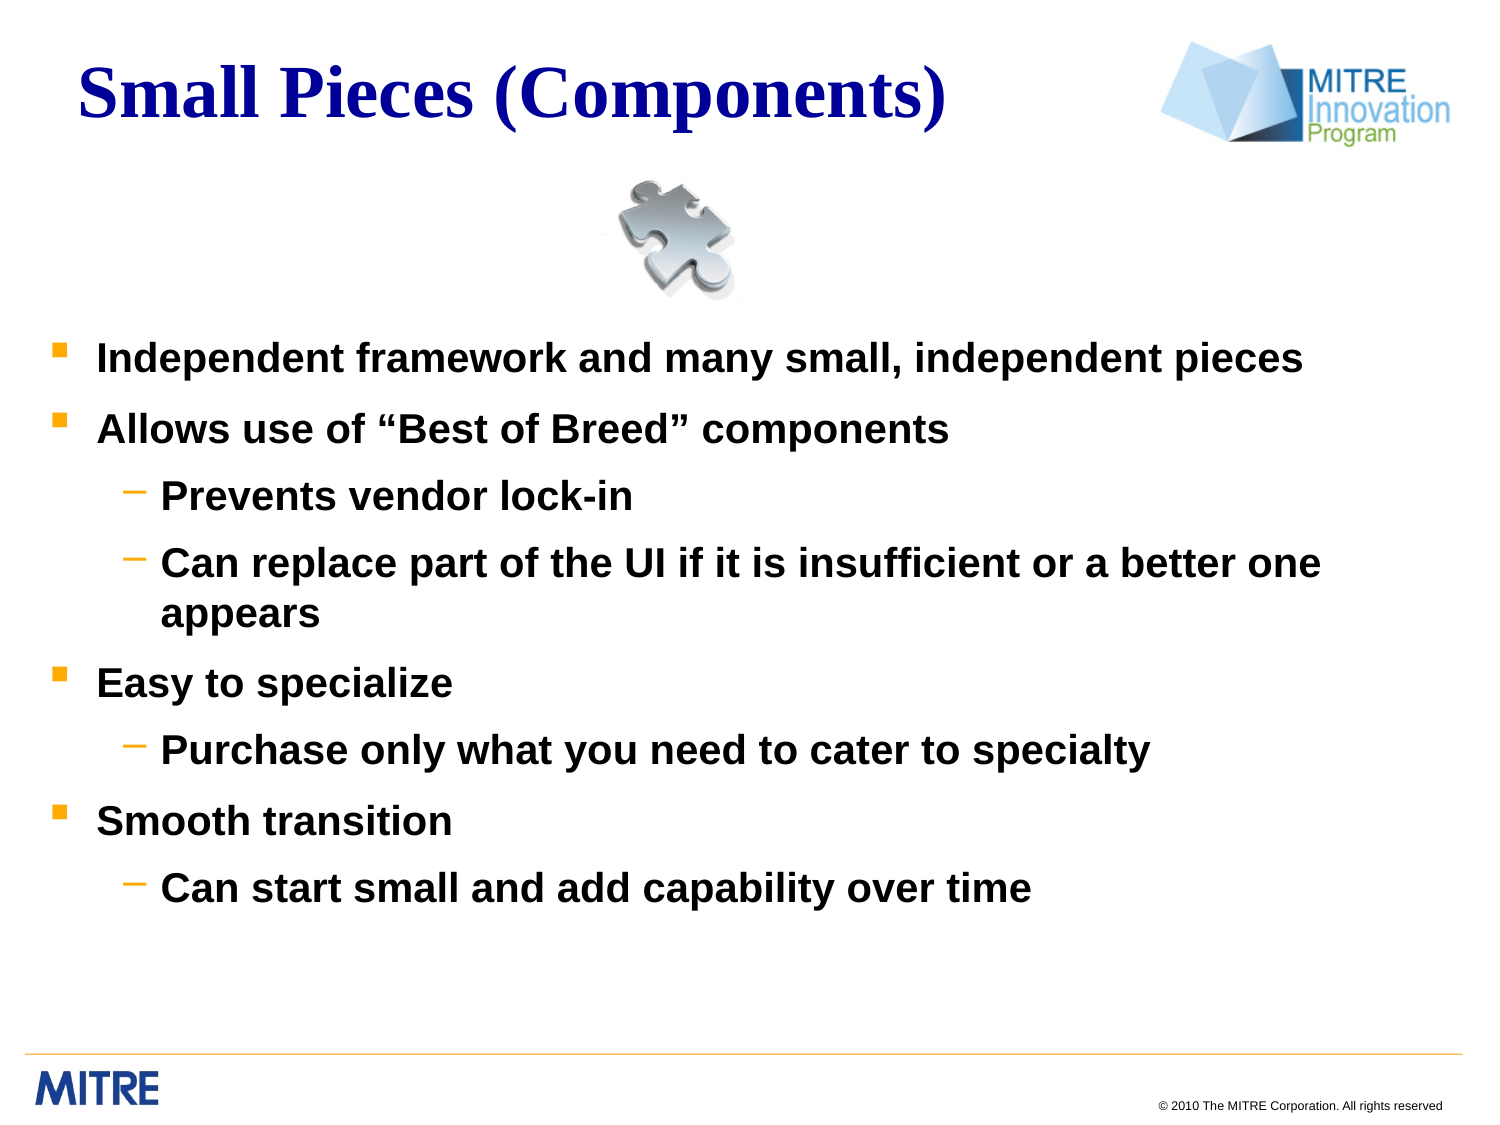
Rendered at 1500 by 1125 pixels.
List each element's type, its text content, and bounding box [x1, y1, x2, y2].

title Small Pieces (Components) [62, 62, 1413, 151]
list Independent framework and many small, independent pieces Allows use of “Best of Breed” components Prevents vendor lock-in Can replace part of the UI if it is insufficient or a better one appears Easy to specialize Purchase only what you need to cater to specialty Smooth transition Can start small and add capability over time [33, 319, 1367, 1082]
picture [1160, 41, 1450, 150]
picture [30, 1068, 163, 1111]
picture [597, 153, 755, 311]
